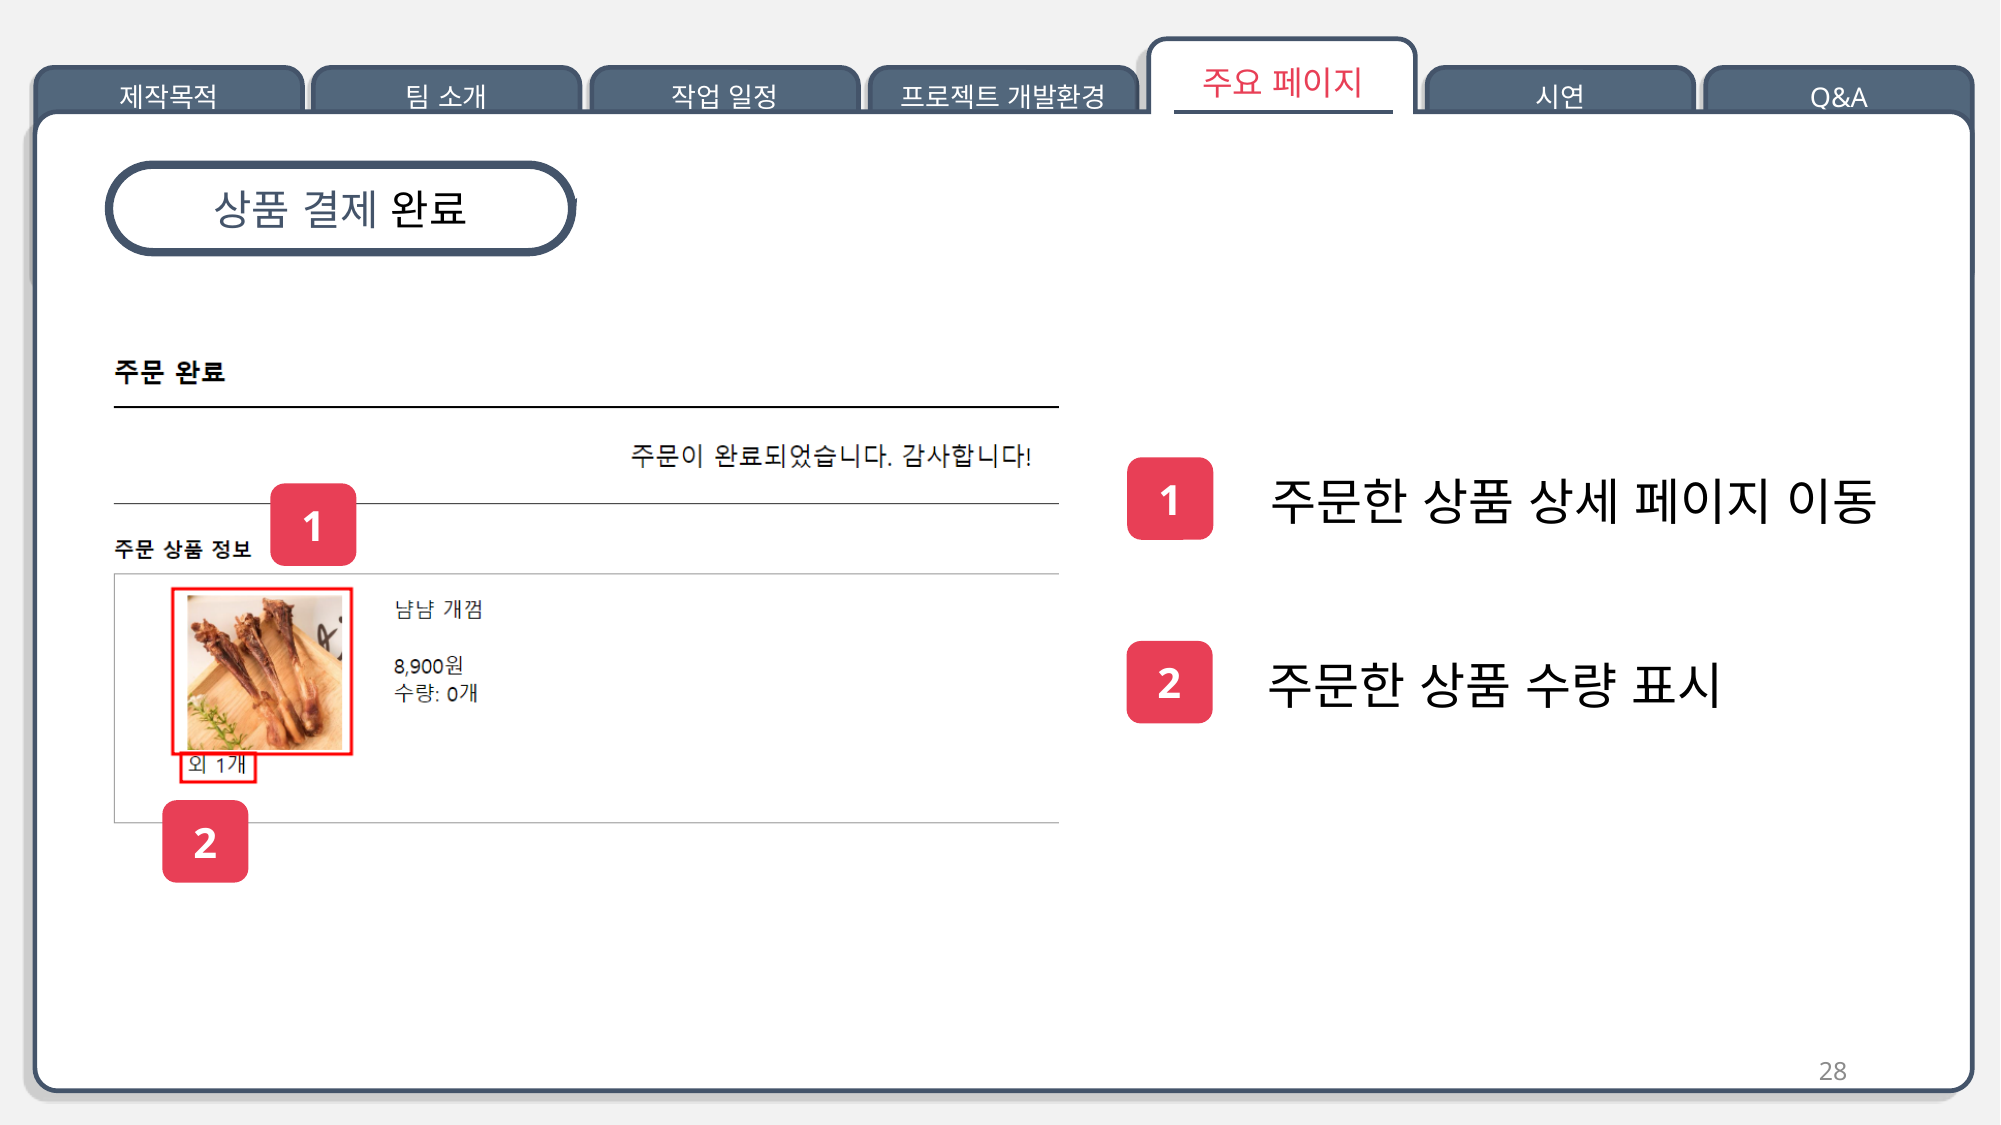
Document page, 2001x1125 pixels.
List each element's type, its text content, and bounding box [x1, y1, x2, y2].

text_box 주문한 상품 상세 페이지 이동 [1256, 462, 1966, 539]
text_box 시연 [1426, 66, 1695, 110]
text_box 작업 일정 [590, 66, 860, 110]
text_box [33, 37, 1974, 1092]
text_box 제작목적 [34, 66, 304, 123]
text_box 2 [1126, 640, 1213, 724]
text_box 프로젝트 개발환경 [869, 66, 1137, 110]
text_box 2 [162, 845, 249, 883]
text_box 상품 결제 완료 [108, 164, 573, 253]
text_box 팀 소개 [312, 66, 582, 110]
picture [86, 342, 1059, 845]
text_box Q&A [1704, 66, 1974, 130]
text_box 주요 페이지 [1165, 54, 1401, 110]
text_box 1 [1127, 457, 1214, 540]
text_box 주문한 상품 수량 표시 [1253, 647, 1931, 723]
slide_number 28 [1412, 1042, 1863, 1103]
